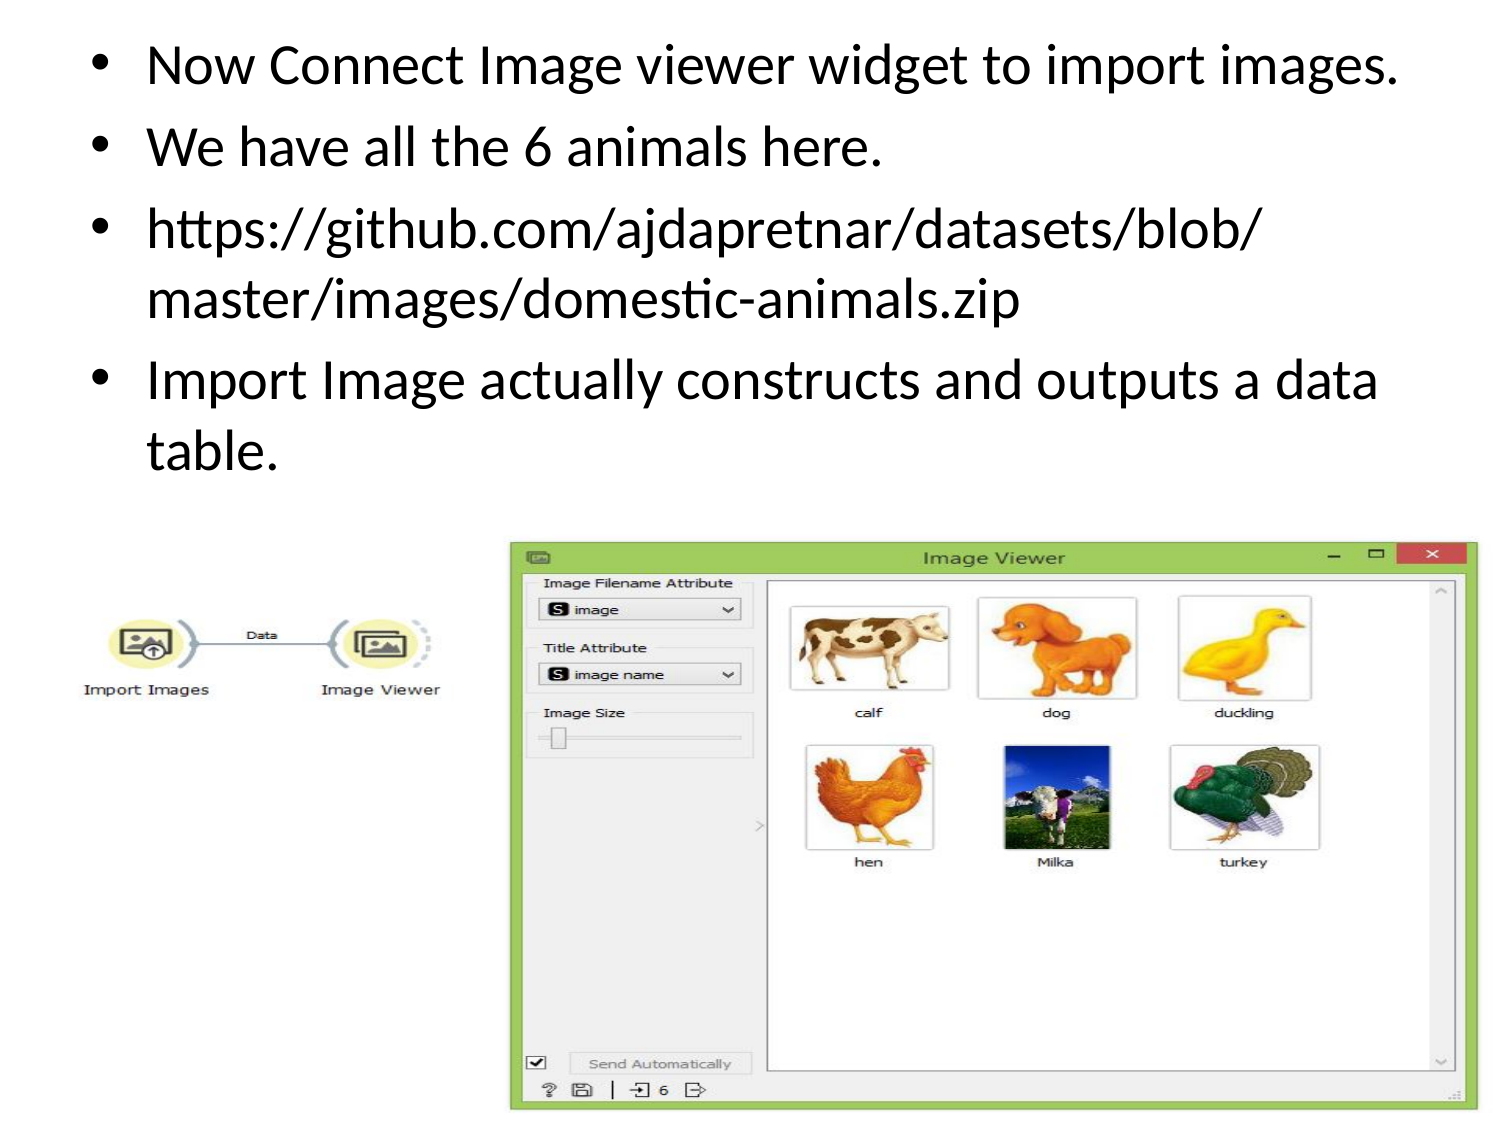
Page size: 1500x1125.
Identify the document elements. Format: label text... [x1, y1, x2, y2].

list Now Connect Image viewer widget to import images. We have all the 6 animals here. https://github.com/ajdapretnar/datasets/blob/master/images/domestic-animals.zip Import Image actually constructs and outputs a data table. [75, 19, 1425, 502]
picture [29, 503, 1500, 1125]
